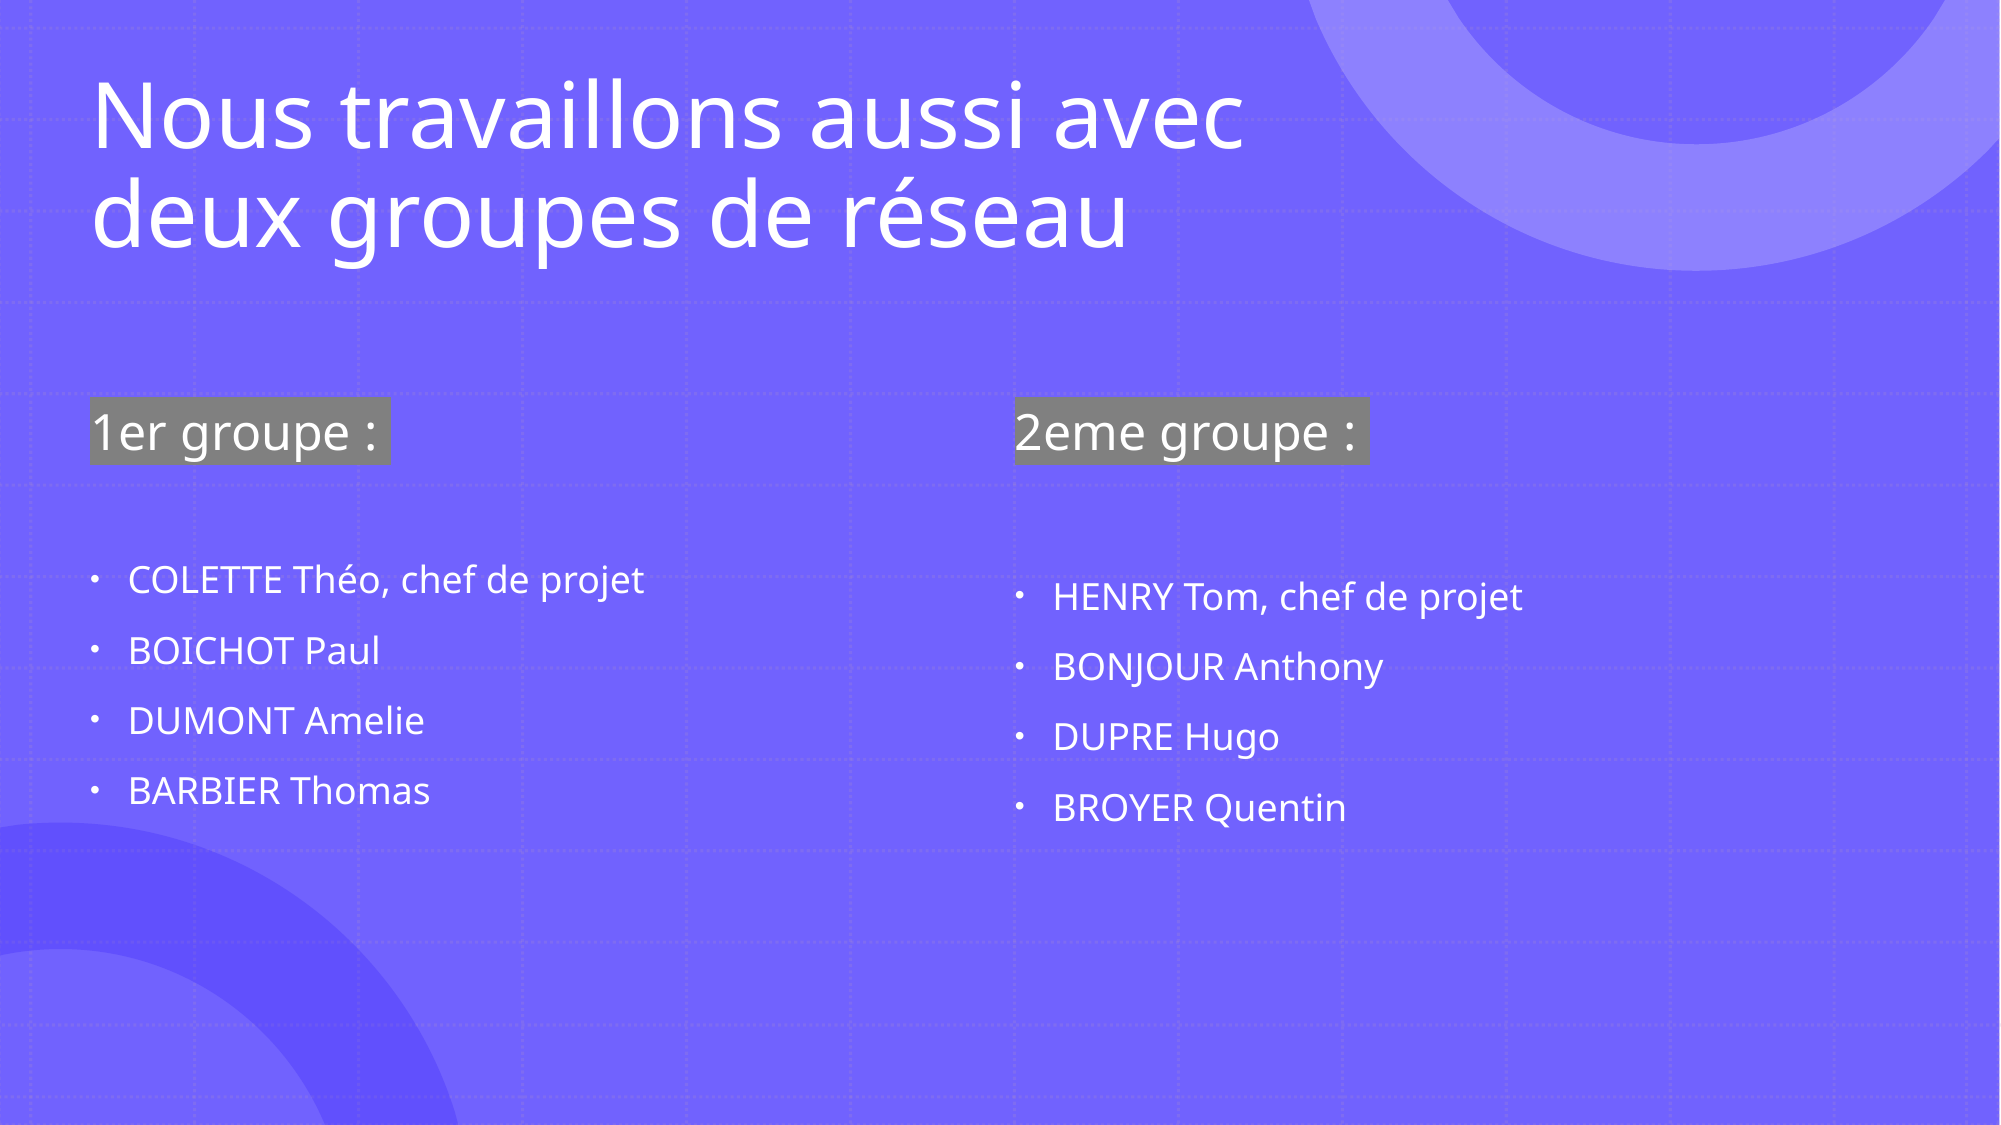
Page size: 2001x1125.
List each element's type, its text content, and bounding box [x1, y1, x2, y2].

title Nous travaillons aussi avec deux groupes de réseau [75, 59, 1318, 278]
list 1er groupe : COLETTE Théo, chef de projet BOICHOT Paul DUMONT Amelie BARBIER Thomas [75, 387, 999, 850]
text_box 2eme groupe : HENRY Tom, chef de projet BONJOUR Anthony DUPRE Hugo BROYER Quentin [999, 387, 1925, 850]
